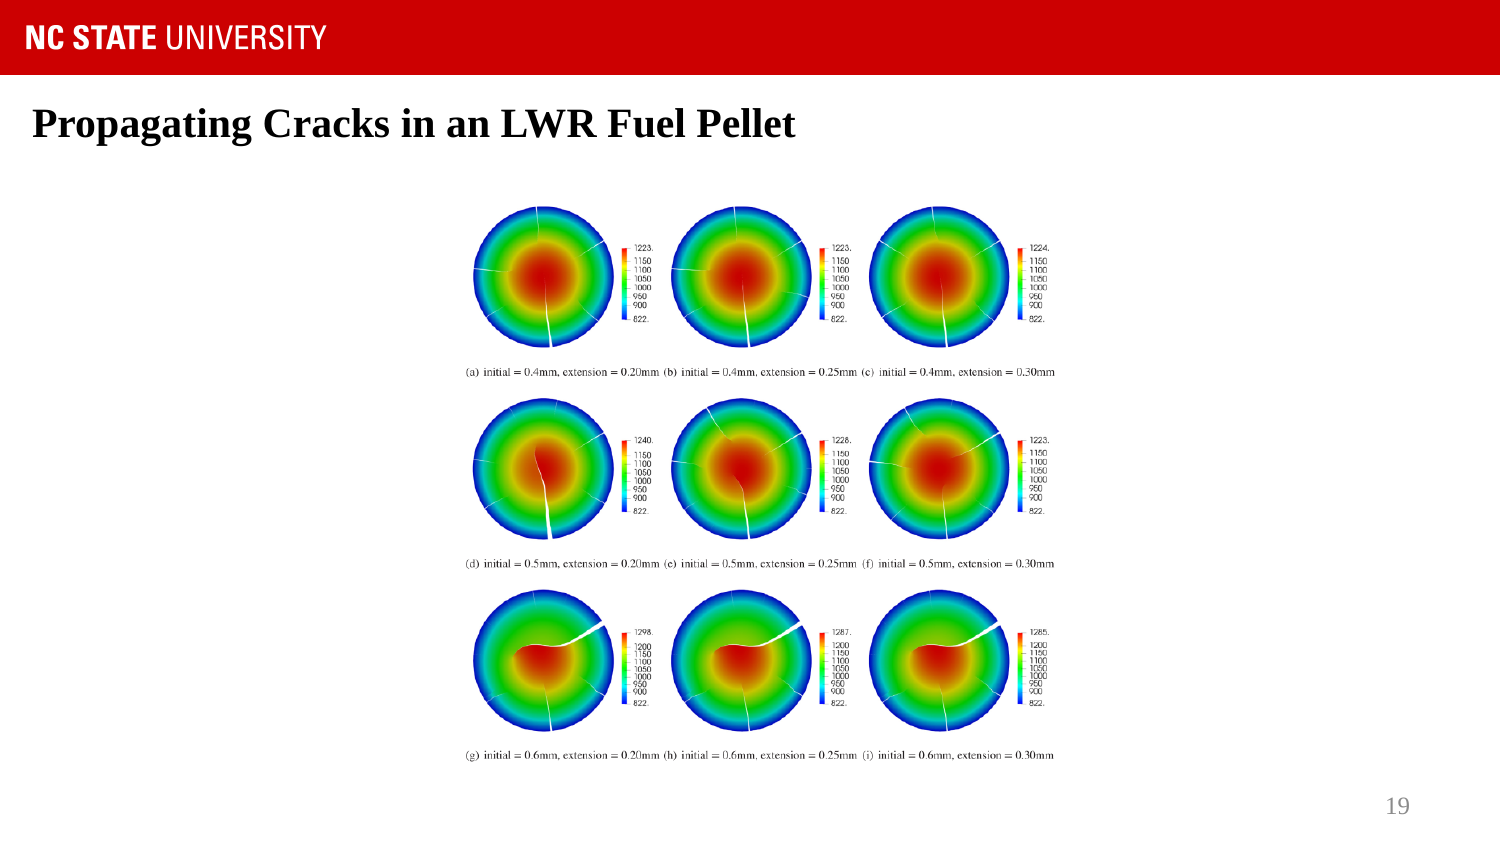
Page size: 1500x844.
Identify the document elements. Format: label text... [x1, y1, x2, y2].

slide_number 19 [1074, 782, 1425, 827]
title Propagating Cracks in an LWR Fuel Pellet [17, 90, 856, 151]
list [445, 198, 1076, 768]
picture [0, 0, 1500, 75]
